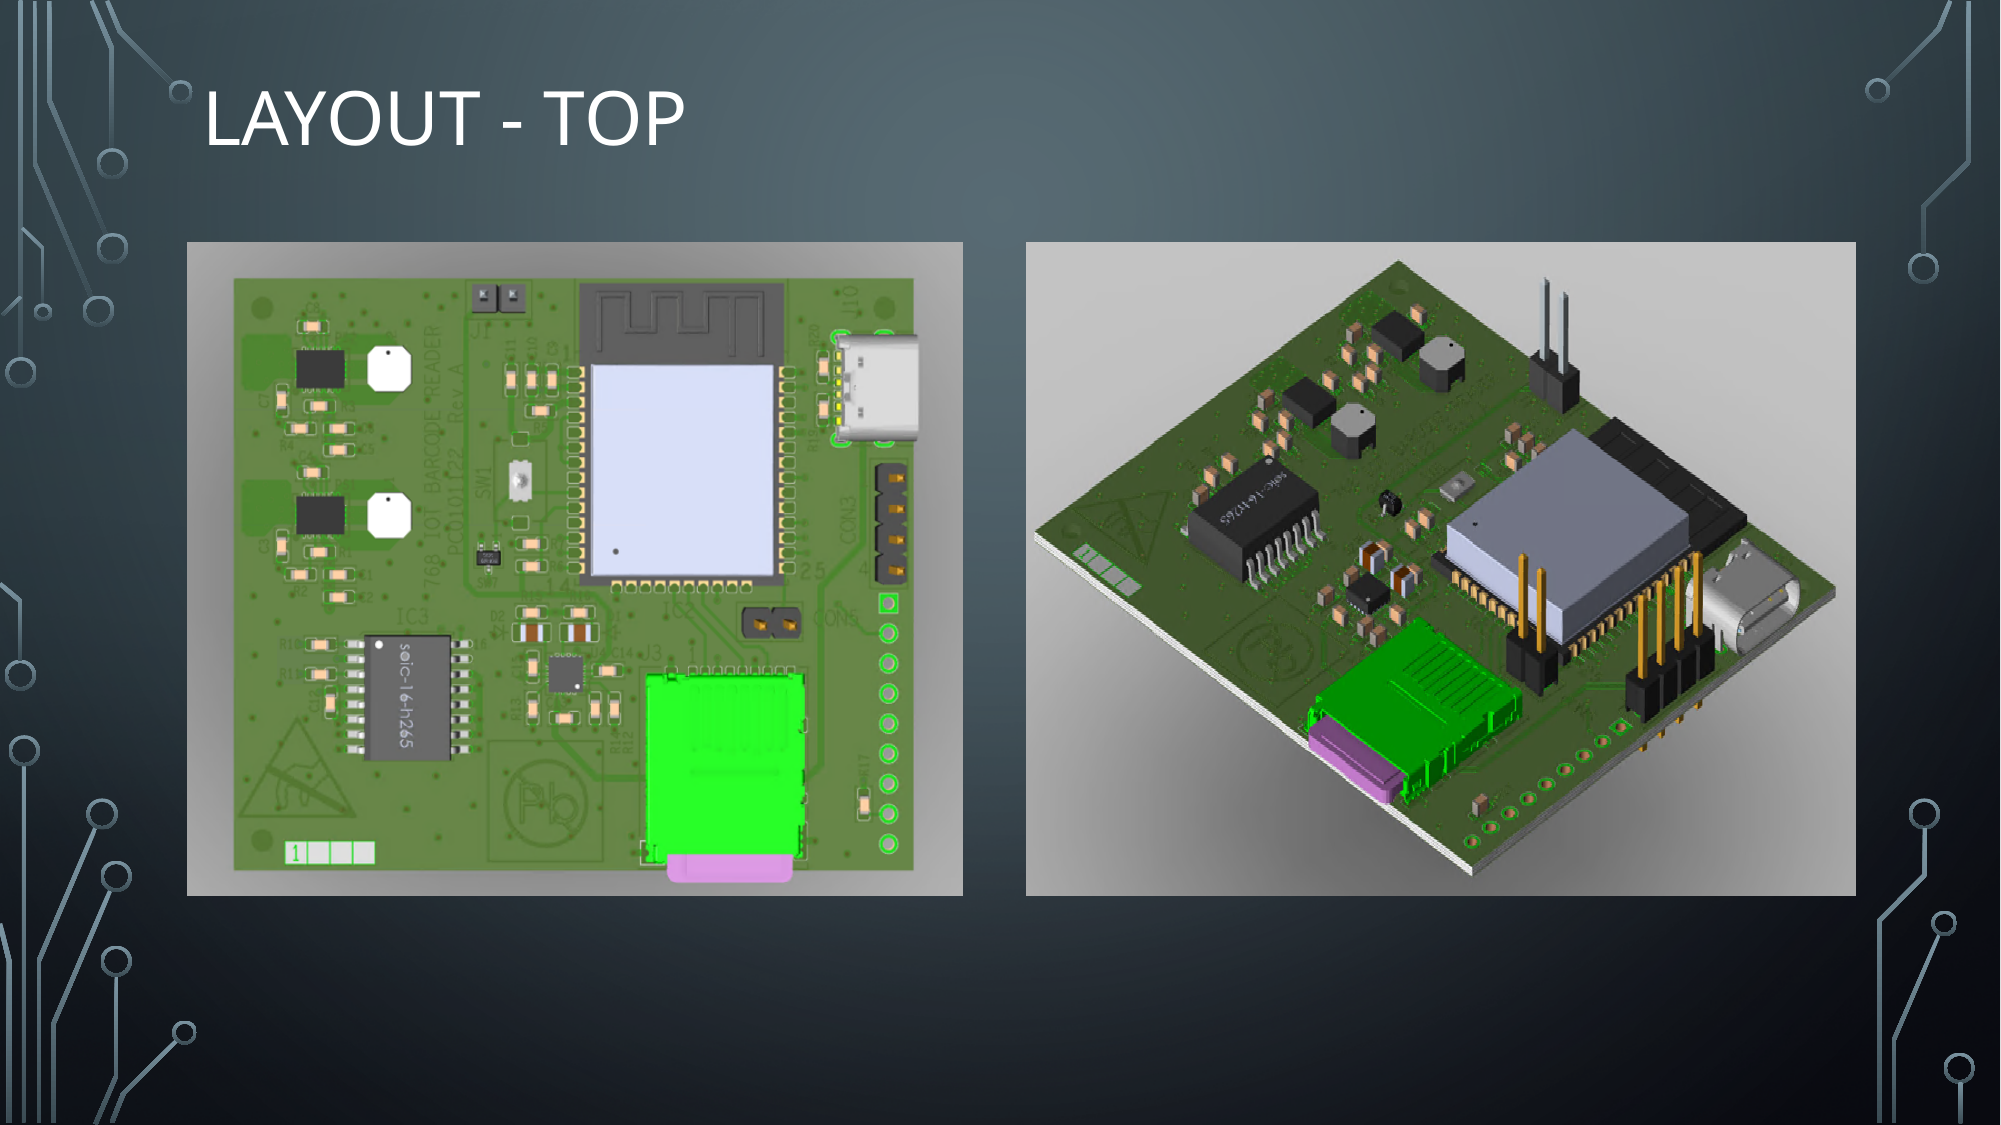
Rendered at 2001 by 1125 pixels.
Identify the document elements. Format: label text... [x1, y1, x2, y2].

title Layout - TOP [187, 0, 1813, 243]
picture [186, 242, 964, 896]
picture [1025, 242, 1856, 896]
